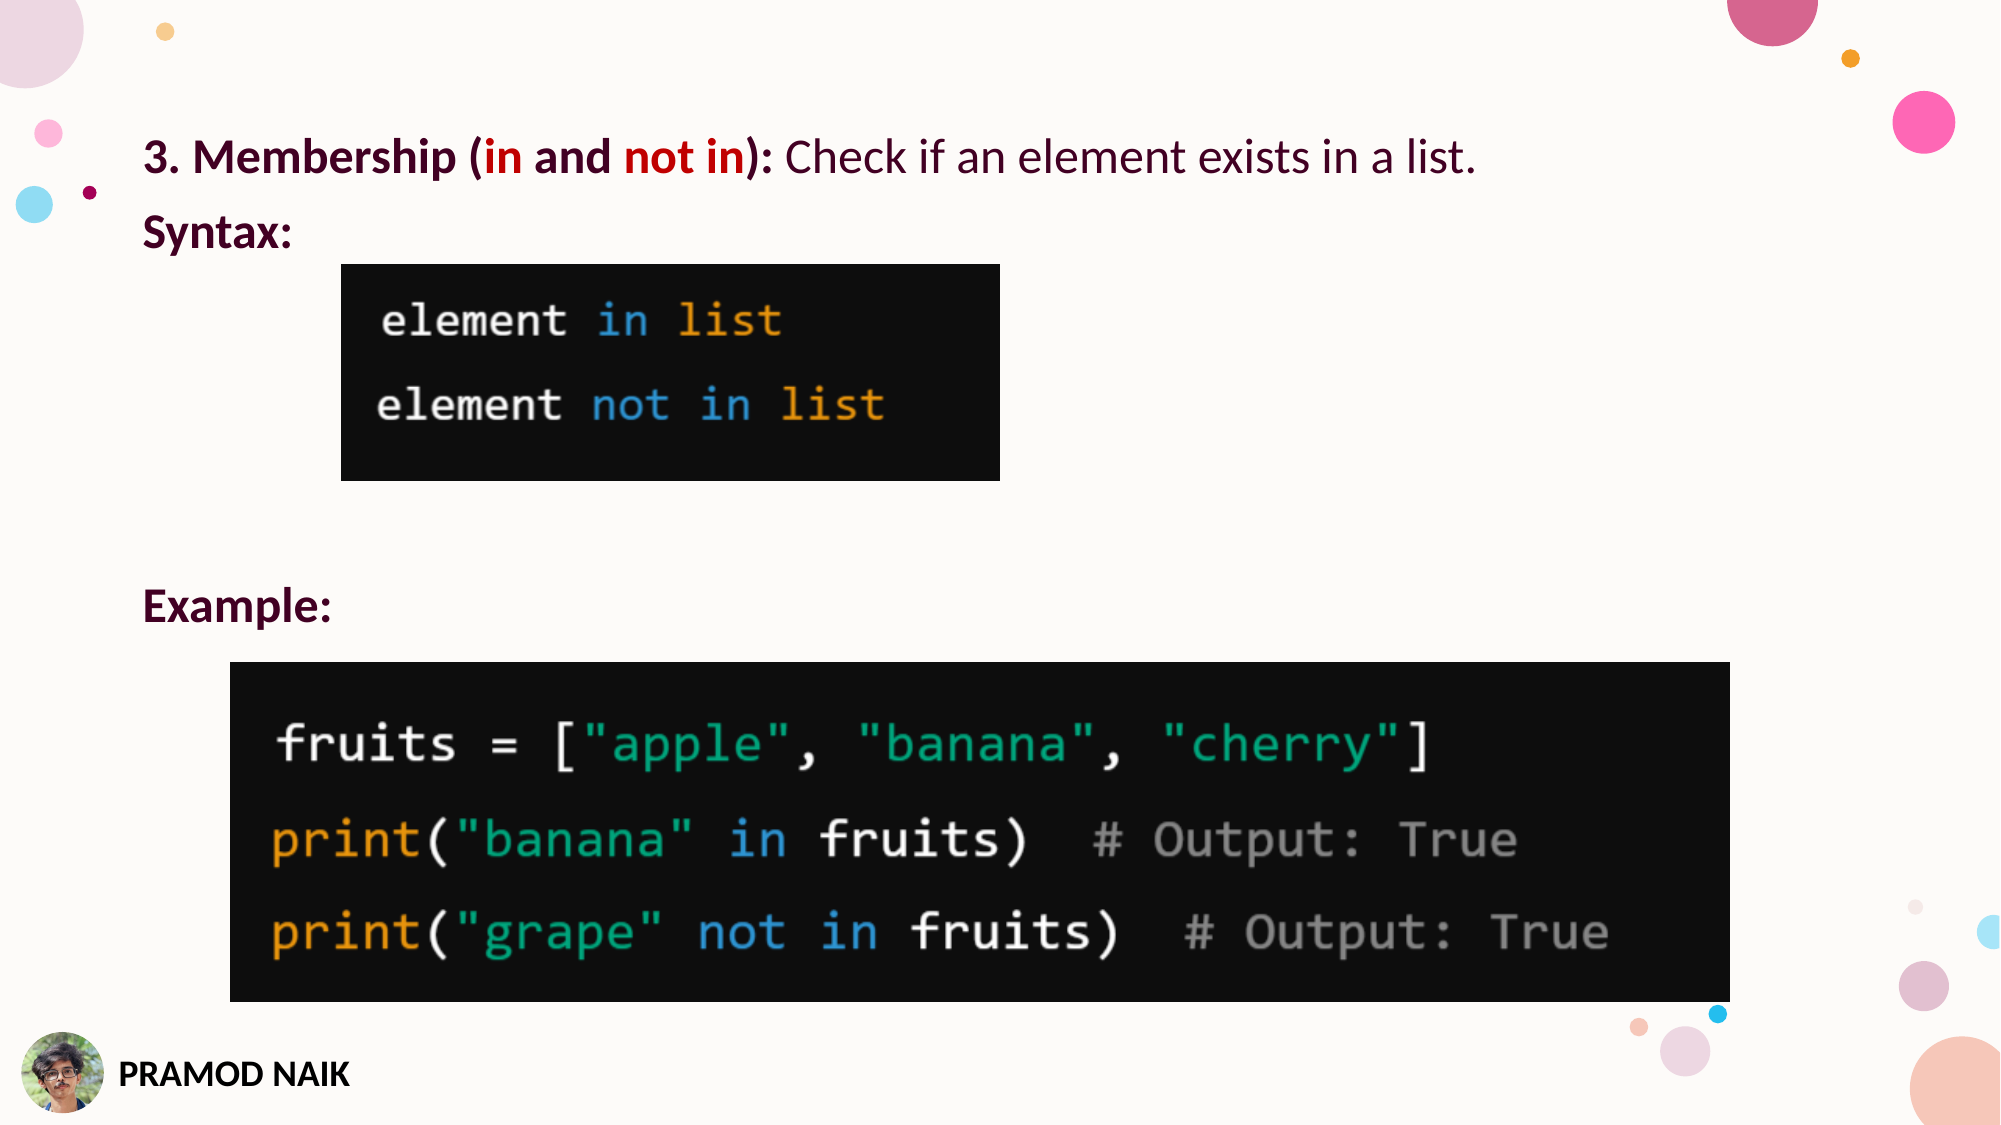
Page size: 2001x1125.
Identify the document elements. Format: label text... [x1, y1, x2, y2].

picture [340, 264, 1000, 481]
picture [230, 662, 1730, 1002]
list 3. Membership (in and not in): Check if an element exists in a list. Syntax: Example: [127, 123, 1877, 1014]
picture [21, 1031, 104, 1114]
